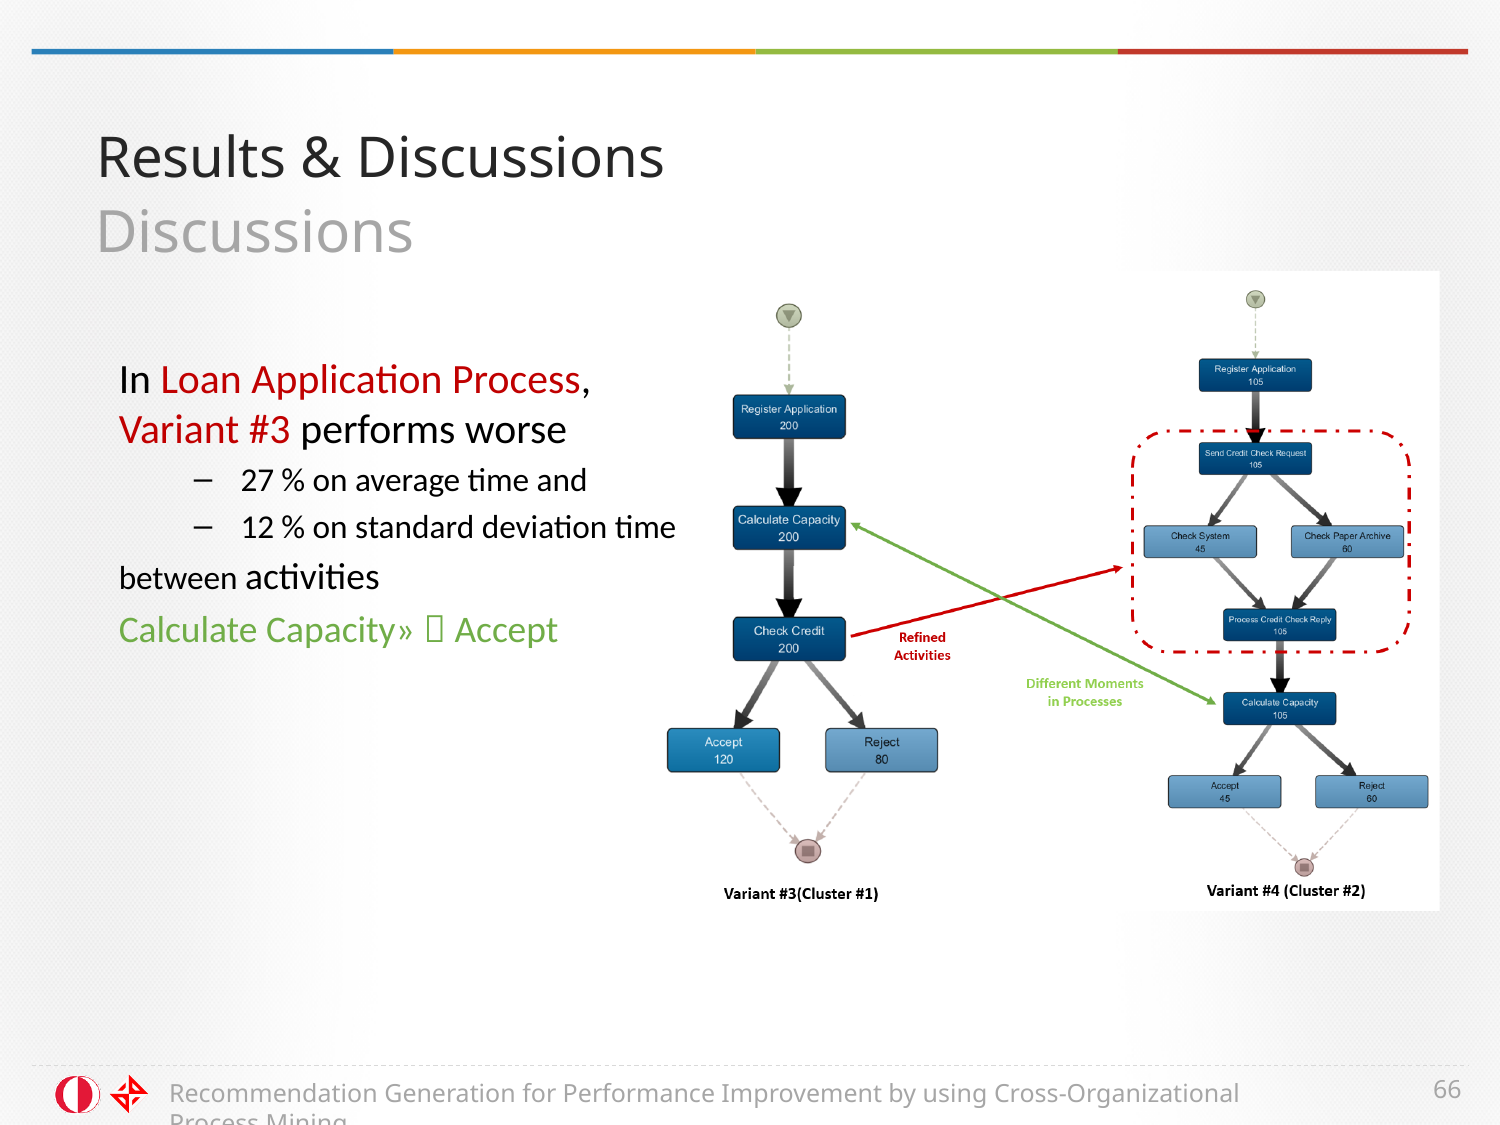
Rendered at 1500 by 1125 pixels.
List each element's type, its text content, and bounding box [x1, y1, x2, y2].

text_box Discussions [80, 187, 1500, 272]
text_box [31, 1065, 1477, 1116]
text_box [31, 48, 1469, 55]
picture [174, 1116, 181, 1123]
picture [0, 0, 1500, 1125]
text_box In Loan Application Process, Variant #3 performs worse 27 % on average time and 12 % on standard deviation time between activities Calculate Capacity»  Accept [107, 346, 720, 933]
text_box Results & Discussions [81, 114, 1500, 187]
picture [272, 1116, 281, 1125]
picture [179, 1116, 267, 1125]
